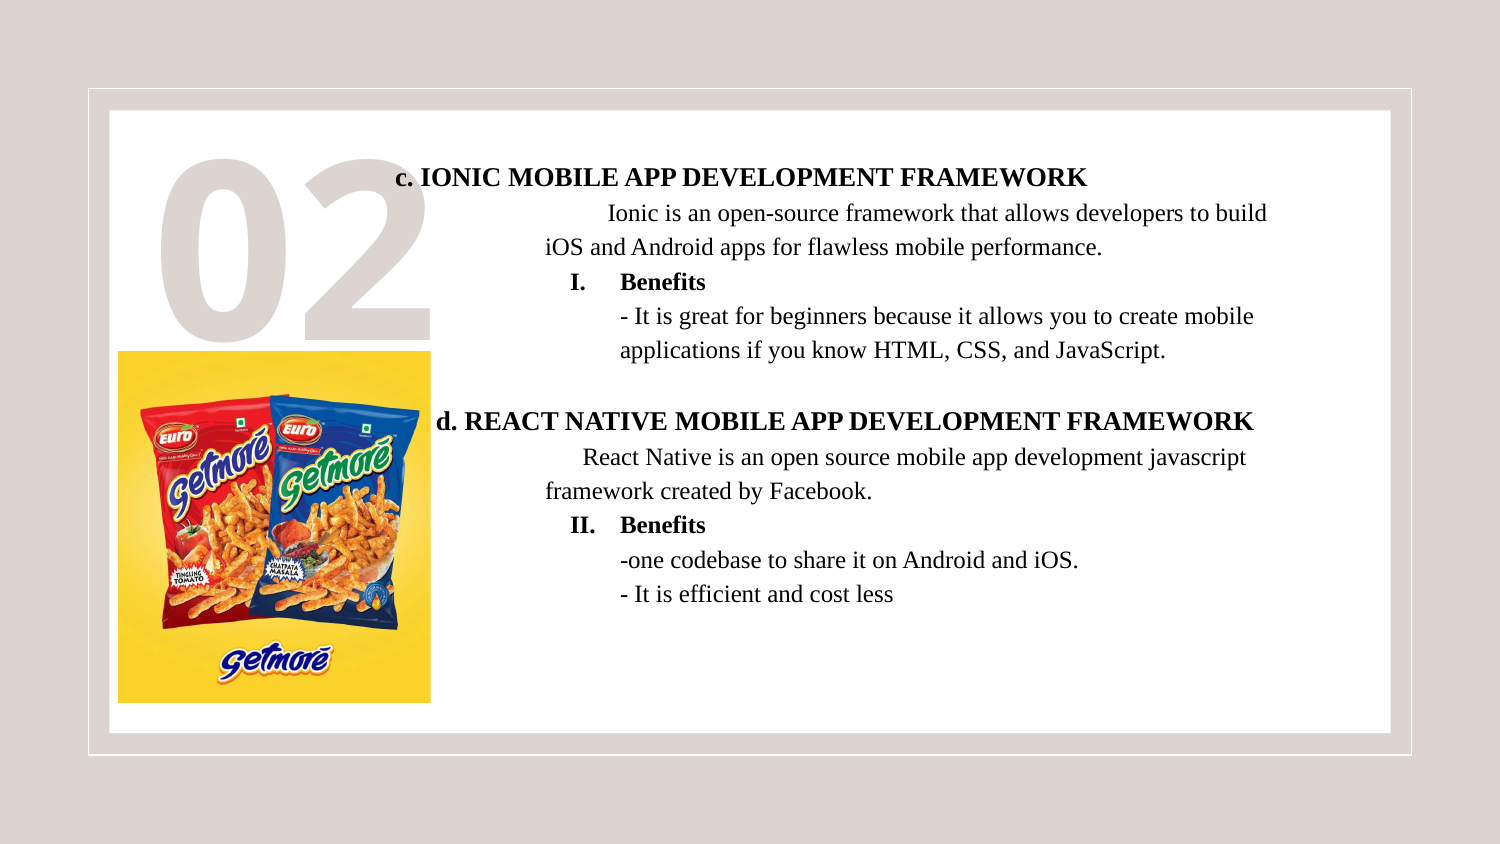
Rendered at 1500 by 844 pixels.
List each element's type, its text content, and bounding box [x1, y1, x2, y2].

title 02 [137, 114, 505, 349]
picture [117, 351, 431, 704]
title c. IONIC MOBILE APP DEVELOPMENT FRAMEWORK Ionic is an open-source framework that allows developers to build iOS and Android apps for flawless mobile performance. Benefits - It is great for beginners because it allows you to create mobile applications if you know HTML, CSS, and JavaScript. d. REACT NATIVE MOBILE APP DEVELOPMENT FRAMEWORK React Native is an open source mobile app development javascript framework created by Facebook. Benefits -one codebase to share it on Android and iOS. - It is efficient and cost less [380, 204, 1310, 661]
